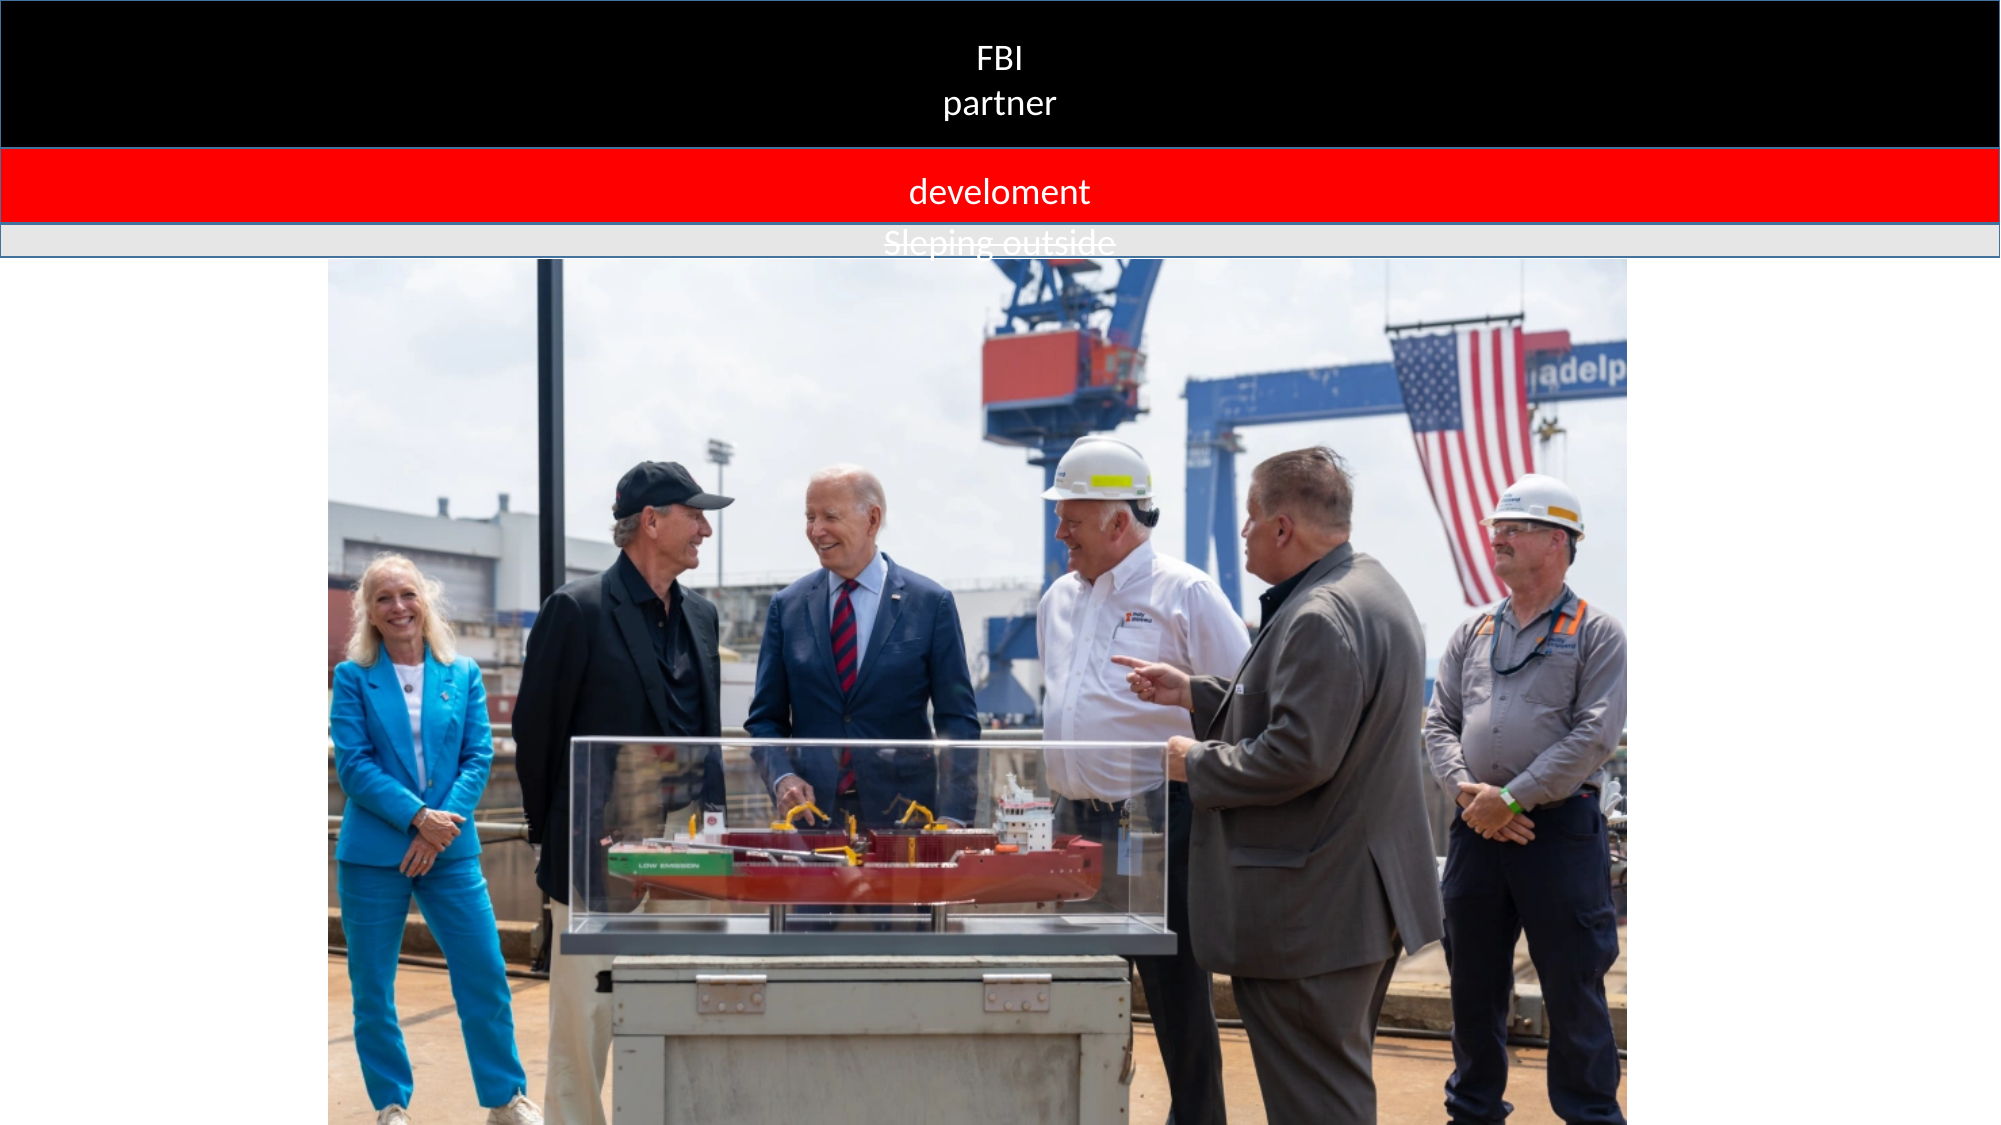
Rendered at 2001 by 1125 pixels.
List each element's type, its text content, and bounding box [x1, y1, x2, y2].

picture [328, 259, 1627, 1125]
text_box FBI partner [0, 0, 2000, 147]
text_box Sleping outside [0, 222, 2000, 258]
text_box develoment [0, 147, 2000, 222]
